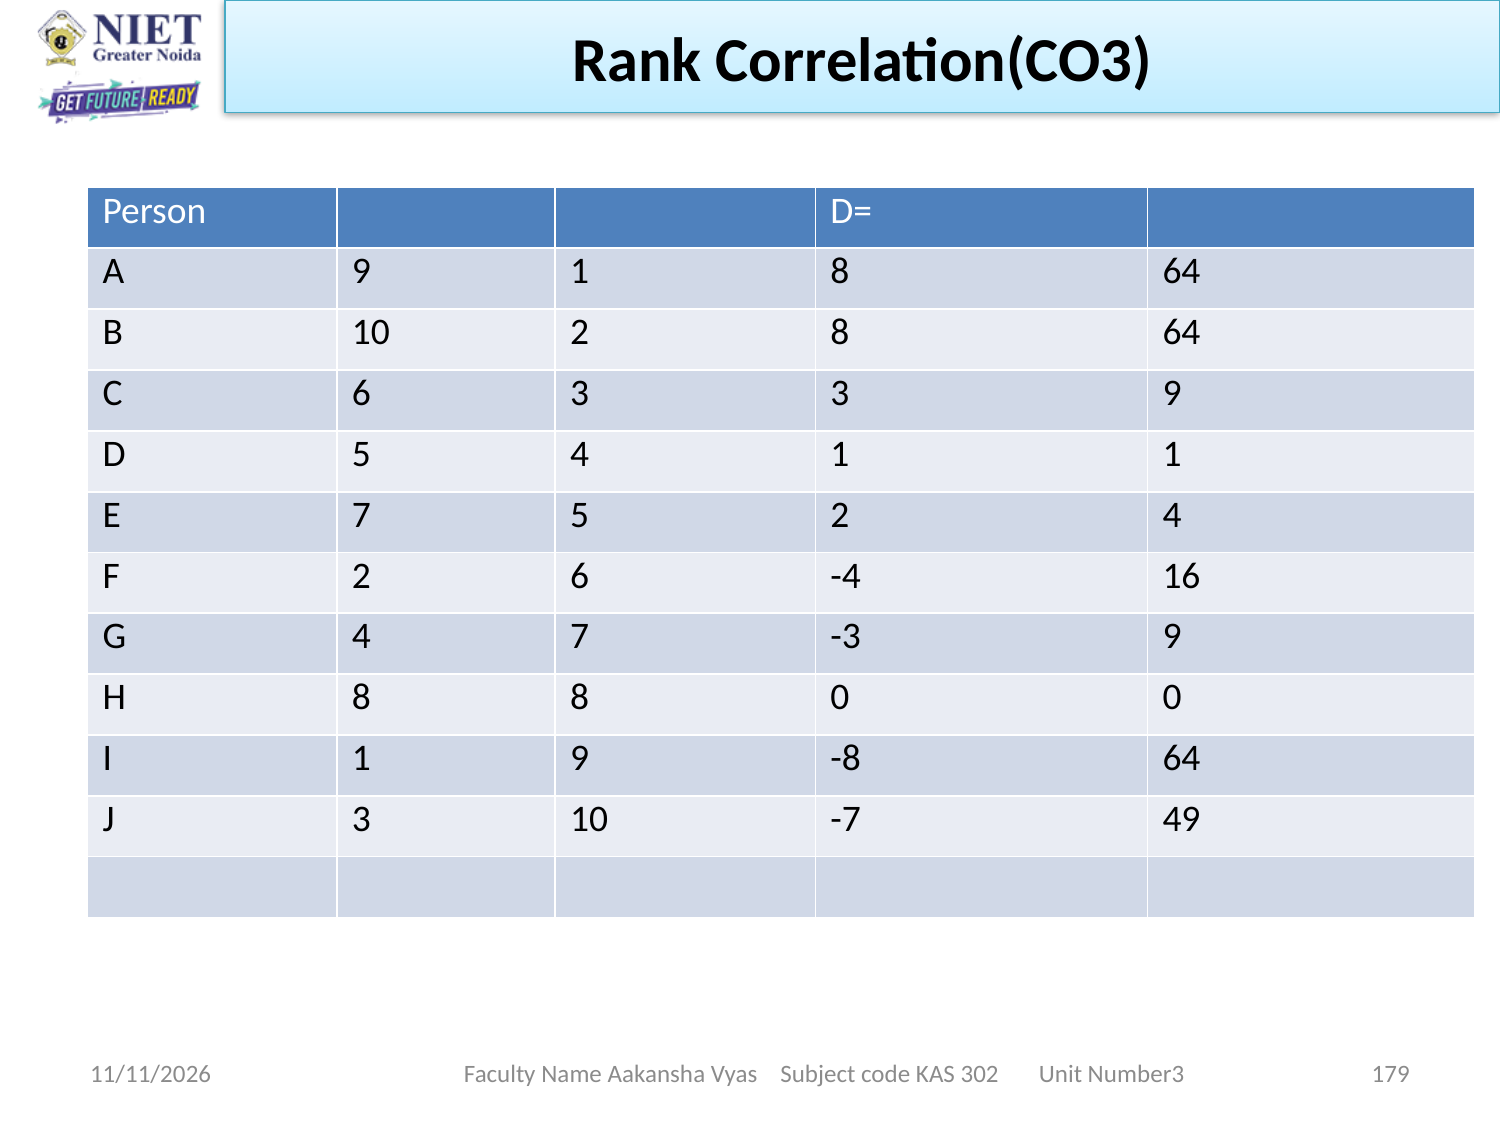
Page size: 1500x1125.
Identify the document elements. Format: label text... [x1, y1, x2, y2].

text_box Rank Correlation(CO3) [238, 0, 1500, 113]
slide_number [75, 1042, 412, 1103]
slide_number 179 [1074, 1042, 1425, 1103]
picture [0, 0, 238, 135]
footer Faculty Name Aakansha Vyas Subject code KAS 302 Unit Number3 [412, 1042, 1074, 1103]
